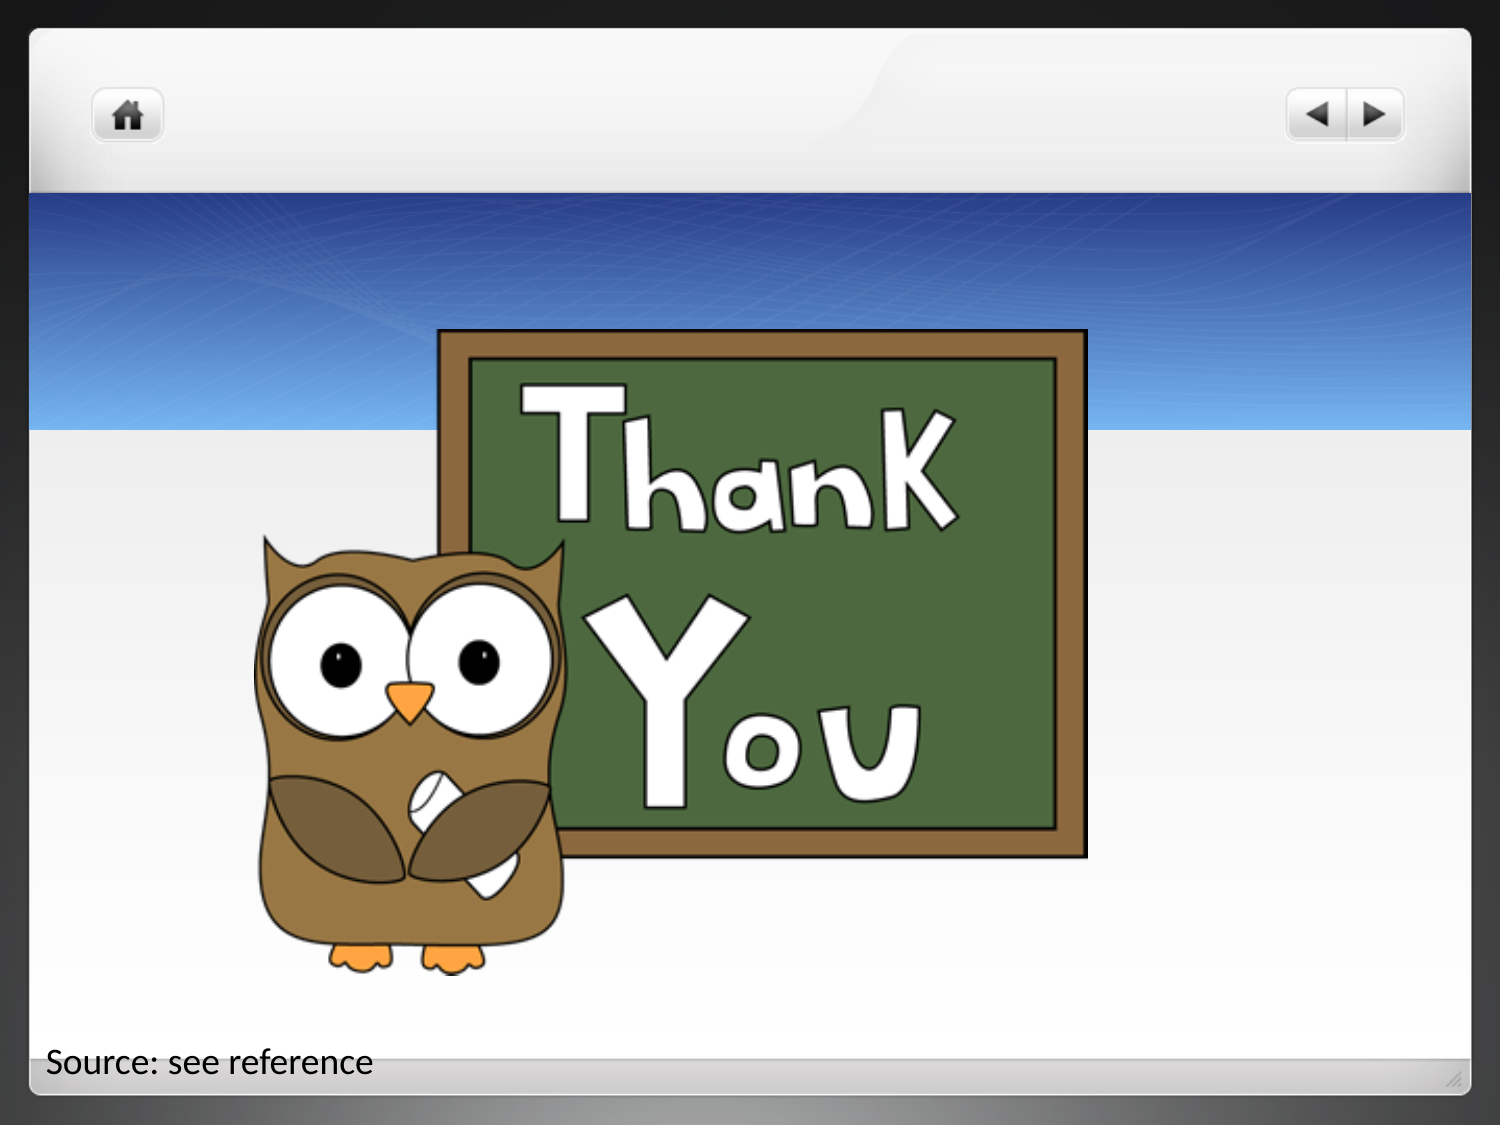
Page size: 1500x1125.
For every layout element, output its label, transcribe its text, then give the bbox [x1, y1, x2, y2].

text_box Source: see reference [31, 1029, 431, 1090]
picture [0, 0, 1500, 1125]
